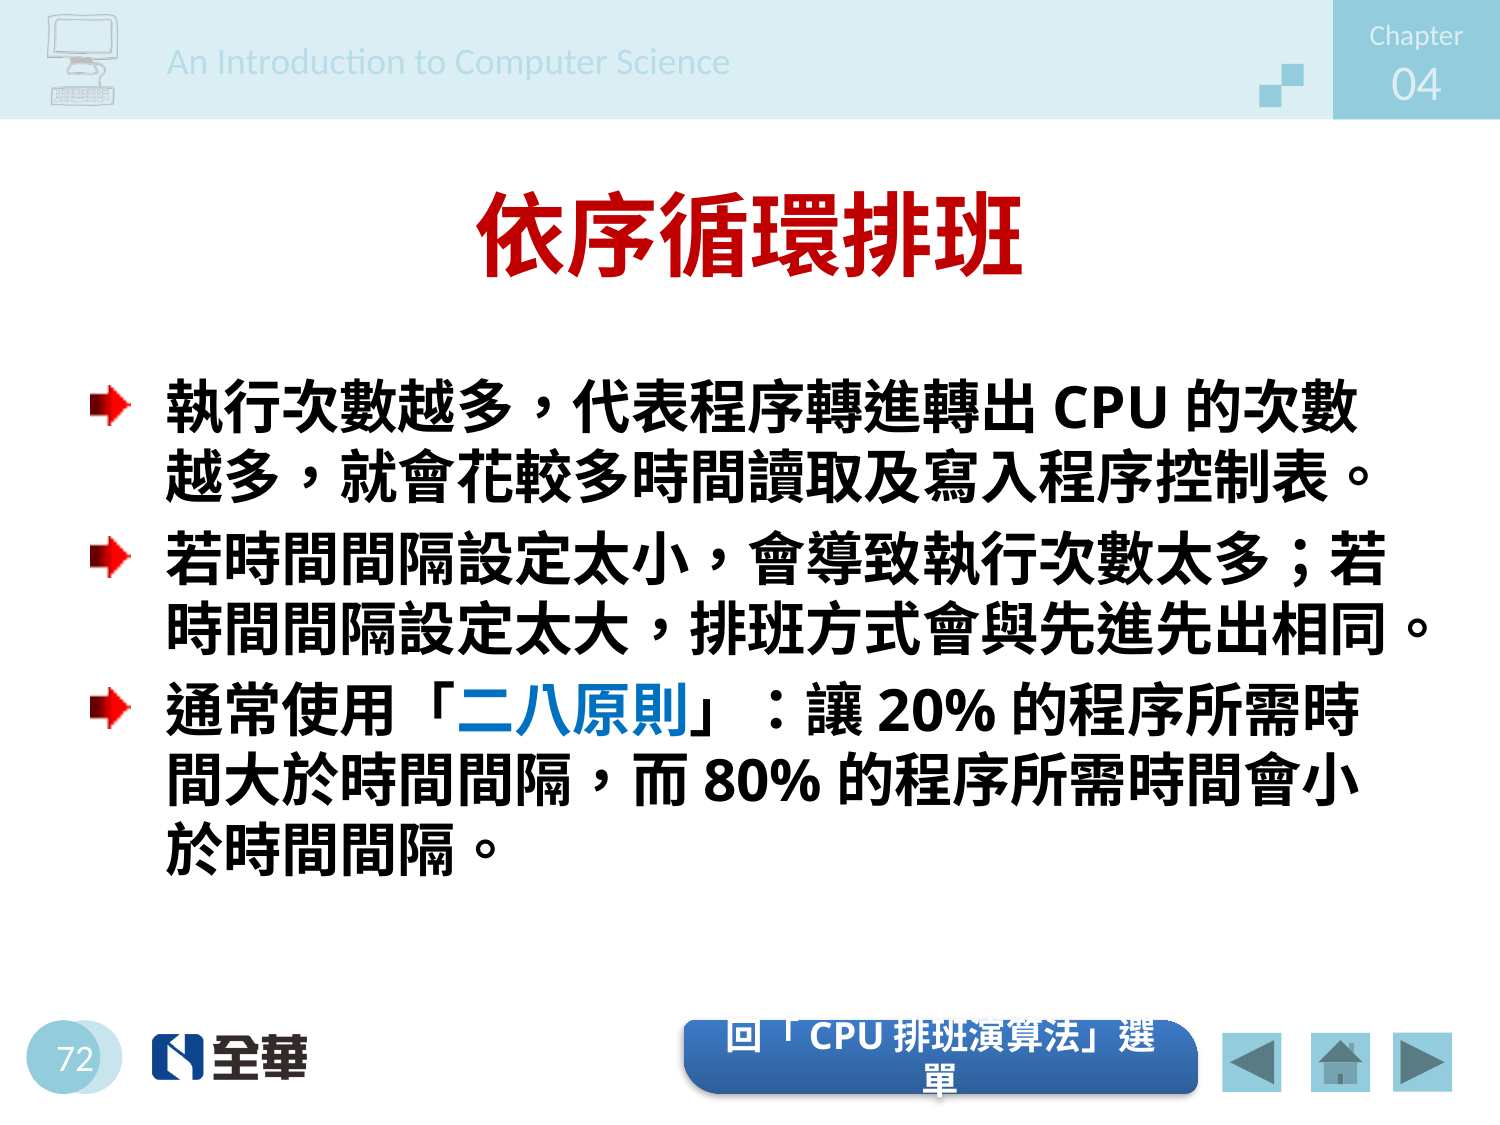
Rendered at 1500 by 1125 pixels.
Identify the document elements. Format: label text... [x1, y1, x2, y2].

picture [90, 536, 131, 578]
text_box 回「CPU排班演算法」選單 [683, 1020, 1198, 1094]
title 依序循環排班 [75, 138, 1425, 327]
picture [90, 687, 131, 729]
picture [152, 1034, 307, 1080]
picture [47, 14, 118, 106]
picture [90, 385, 131, 426]
list 執行次數越多，代表程序轉進轉出CPU的次數越多，就會花較多時間讀取及寫入程序控制表。 若時間間隔設定太小，會導致執行次數太多；若時間間隔設定太大，排班方式會與先進先出相同。 通常使用「二八原則」：讓20%的程序所需時間大於時間間隔，而80%的程序所需時間會小於時間間隔。 [75, 363, 1425, 1005]
